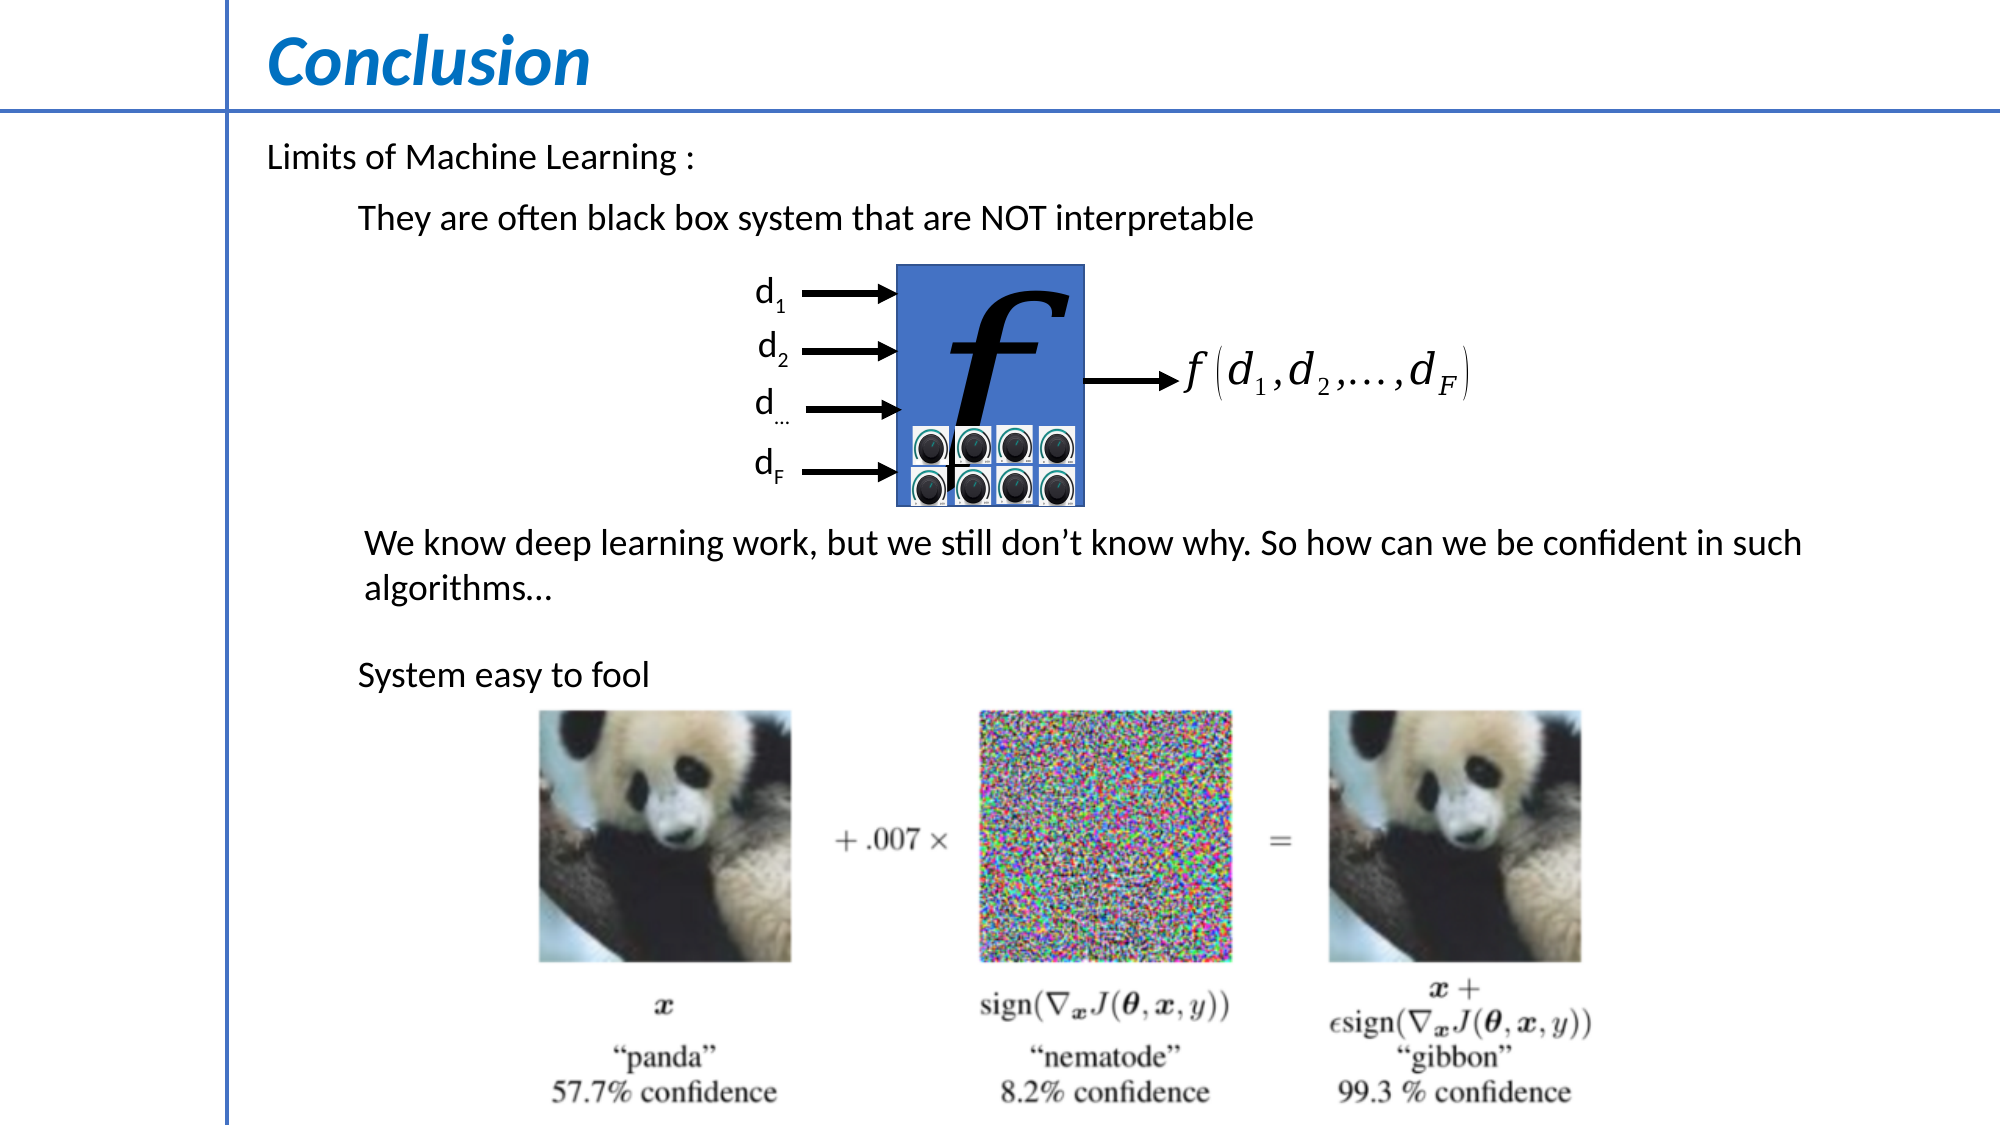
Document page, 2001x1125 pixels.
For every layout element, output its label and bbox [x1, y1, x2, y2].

picture [954, 467, 992, 505]
picture [996, 466, 1033, 504]
picture [1038, 467, 1076, 506]
picture [1038, 426, 1076, 464]
text_box [349, 510, 1962, 616]
picture [955, 426, 992, 464]
text_box [739, 259, 1470, 506]
text_box [343, 642, 1395, 703]
picture [910, 467, 948, 506]
text_box [252, 124, 1907, 246]
list [252, 15, 1876, 111]
picture [489, 680, 1652, 1125]
picture [996, 425, 1033, 463]
